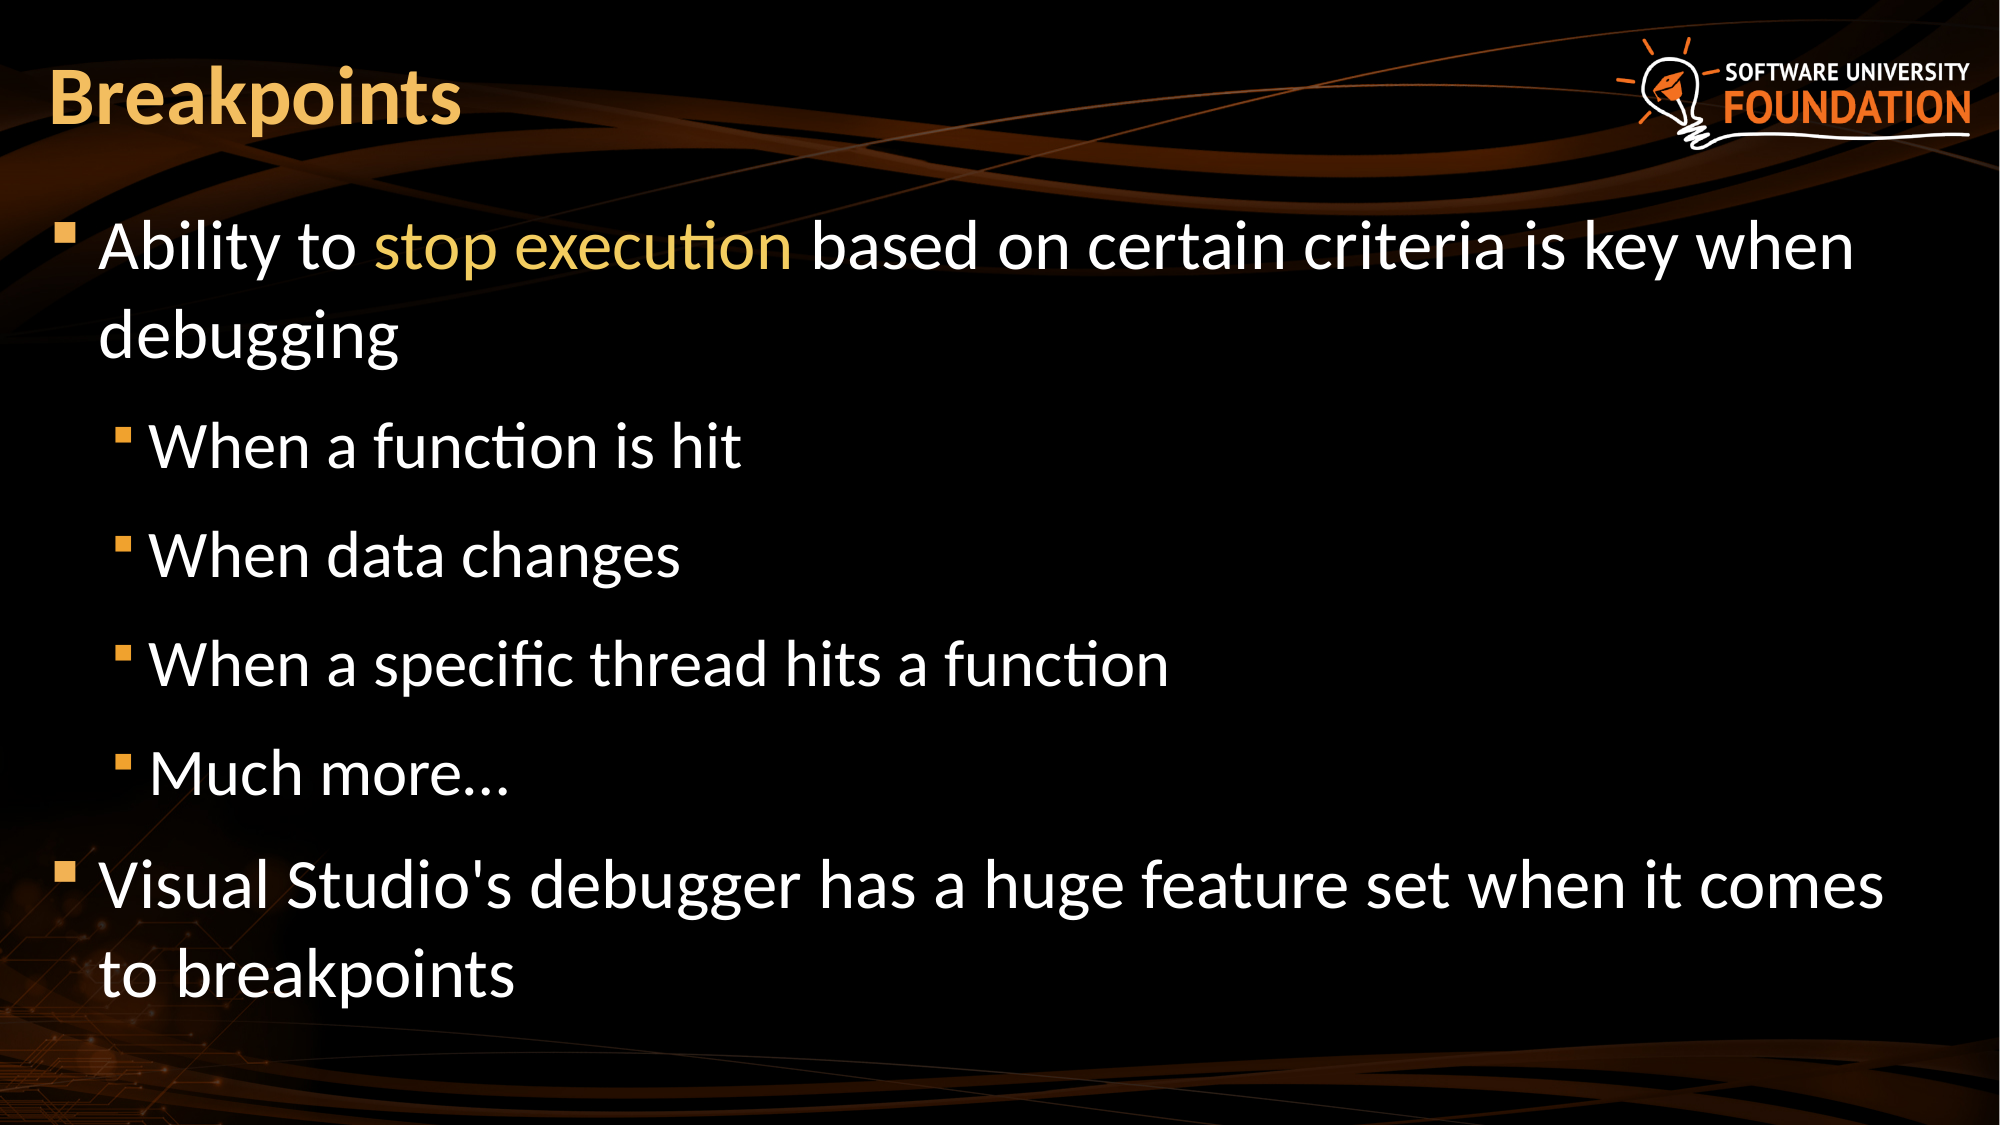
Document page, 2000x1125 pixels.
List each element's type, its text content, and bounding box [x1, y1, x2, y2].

picture [0, 0, 2000, 1125]
list Ability to stop execution based on certain criteria is key when debugging When a function is hit When data changes When a specific thread hits a function Much more… Visual Studio's debugger has a huge feature set when it comes to breakpoints [31, 188, 1968, 1103]
title Breakpoints [30, 6, 1602, 189]
